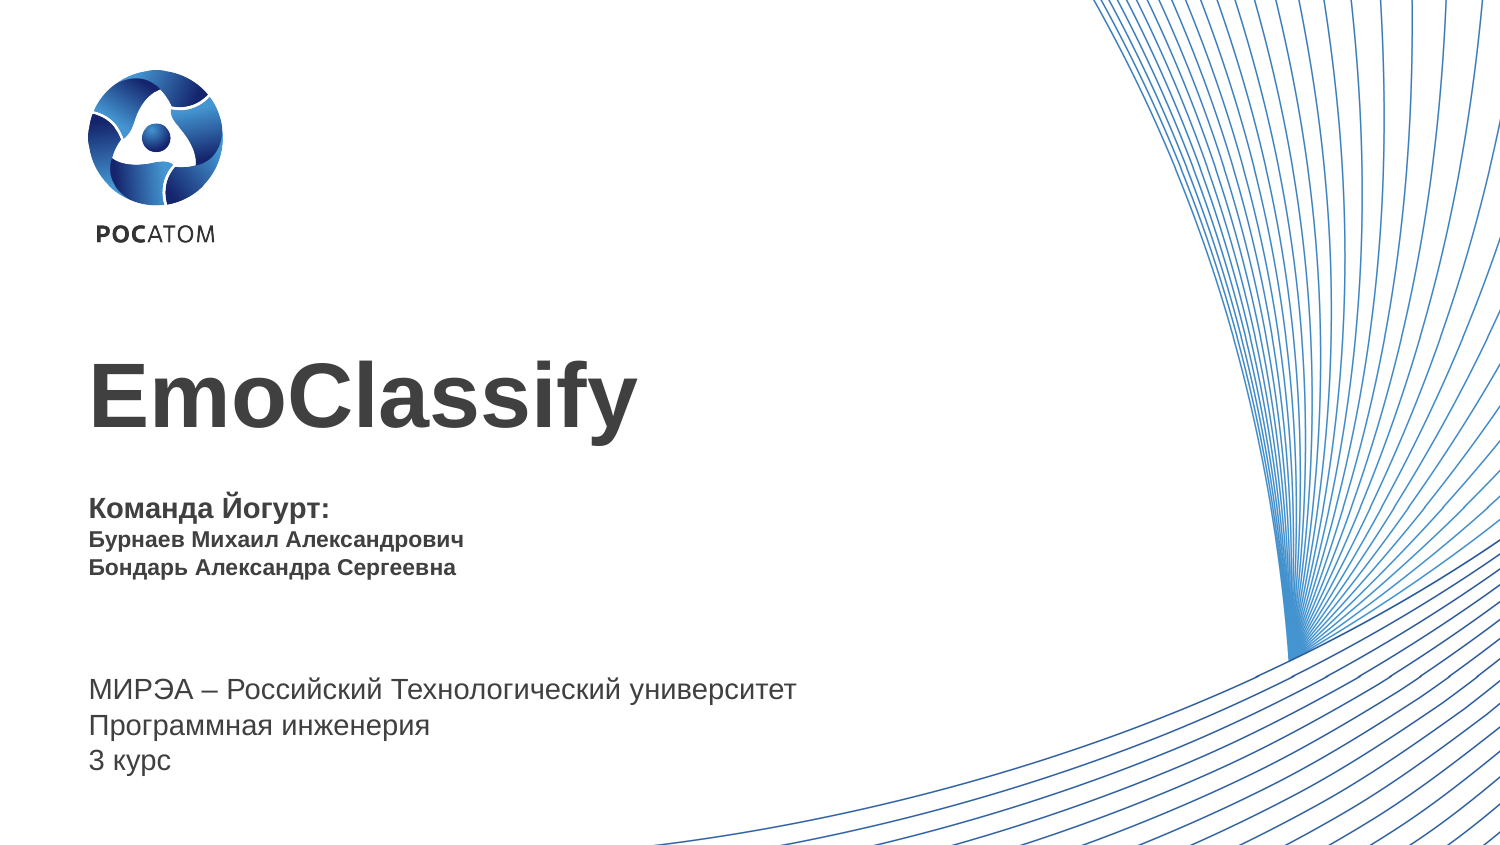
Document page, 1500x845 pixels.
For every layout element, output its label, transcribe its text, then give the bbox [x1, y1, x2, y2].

list МИРЭА – Российский Технологический университет Программная инженерия 3 курс [88, 670, 1026, 718]
list Команда Йогурт: Бурнаев Михаил Александрович Бондарь Александра Сергеевна [88, 489, 1026, 526]
title EmoClassify [88, 526, 1026, 544]
picture [0, 0, 1500, 845]
title EmoClassify [88, 348, 1026, 489]
